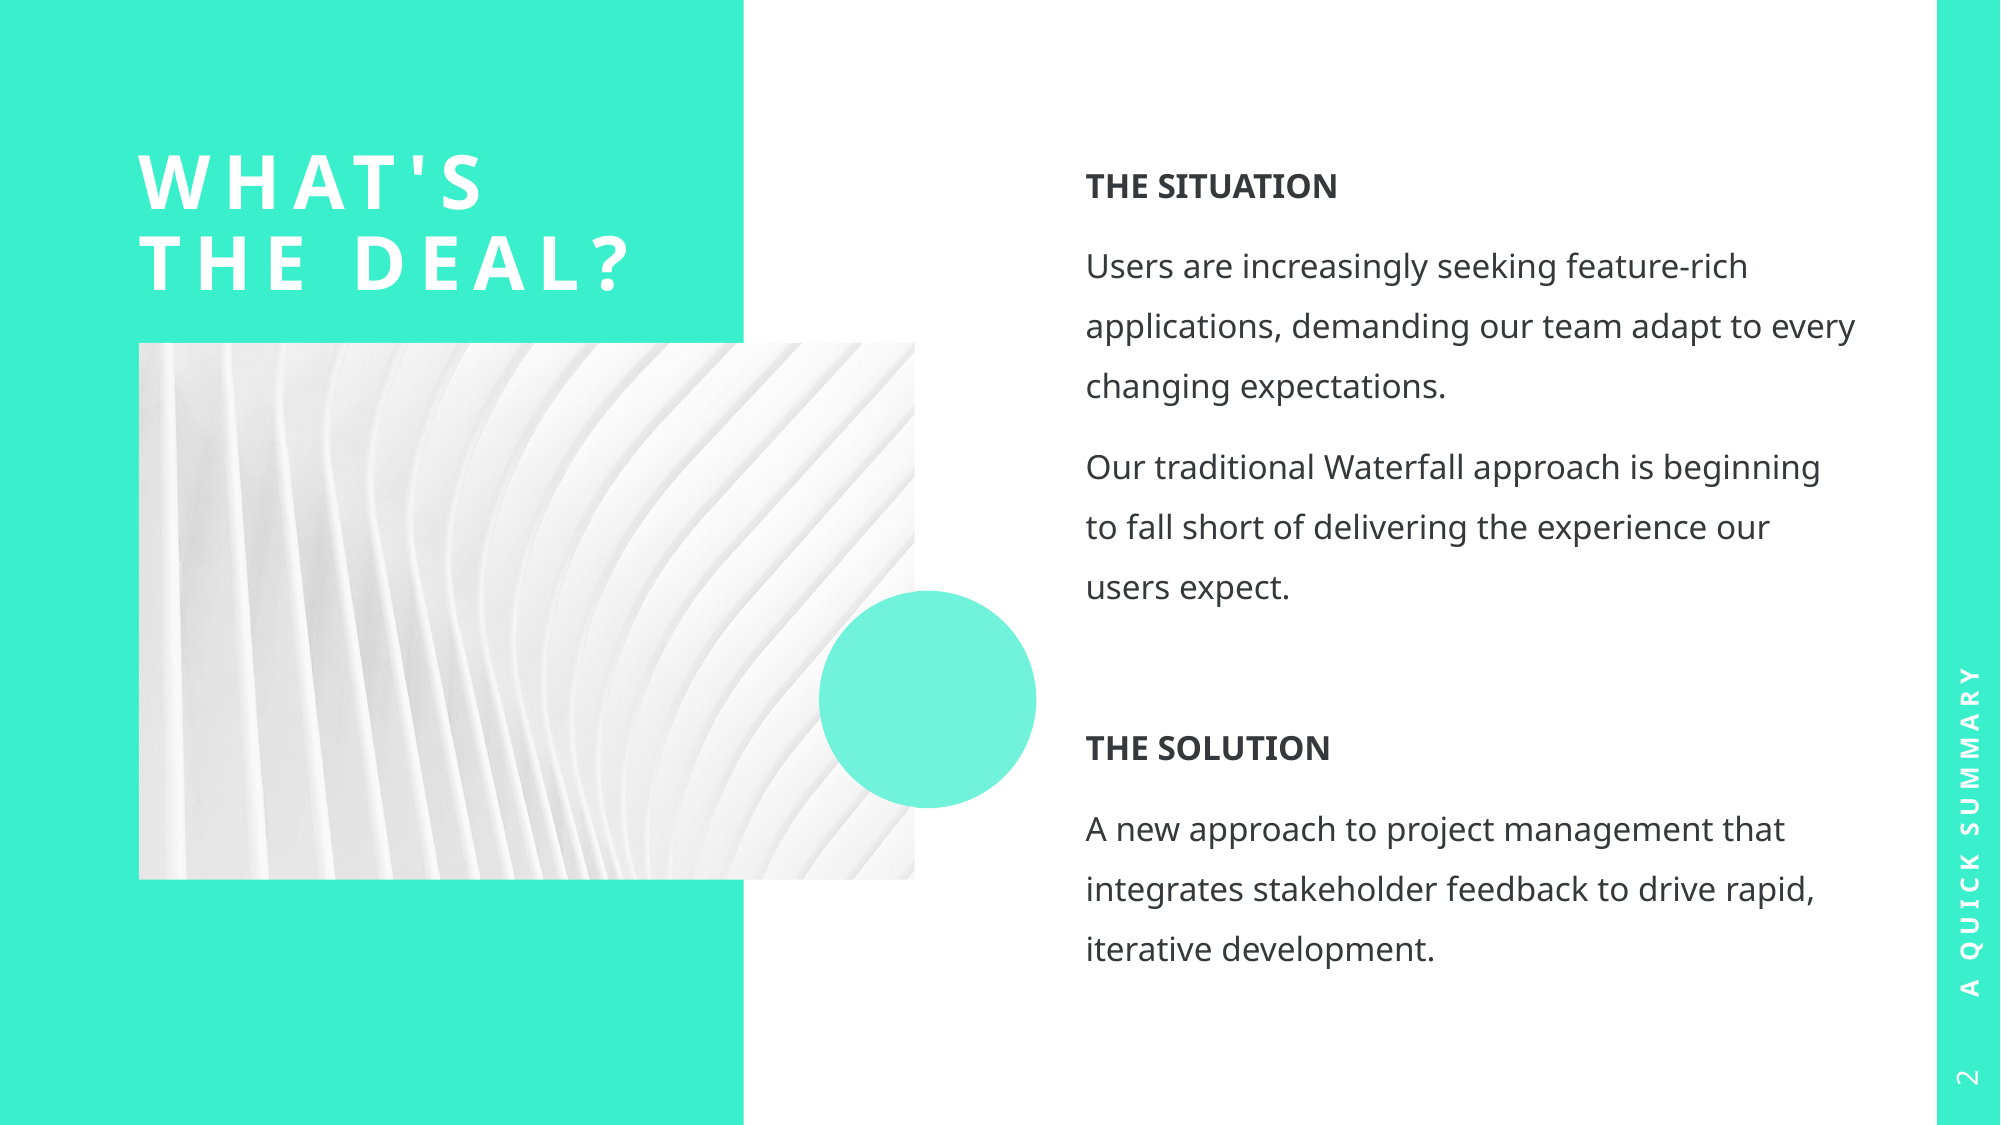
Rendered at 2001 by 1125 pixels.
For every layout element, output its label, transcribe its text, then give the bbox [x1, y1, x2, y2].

footer A Quick summary [1937, 173, 2000, 1032]
title What's The Deal? [139, 145, 1085, 331]
list THE SITUATION Users are increasingly seeking feature-rich applications, demanding our team adapt to every changing expectations. Our traditional Waterfall approach is beginning to fall short of delivering the experience our users expect. THE SOLUTION A new approach to project management that integrates stakeholder feedback to drive rapid, iterative development. [1085, 144, 1863, 981]
slide_number 2 [1937, 1032, 2000, 1125]
picture [138, 342, 915, 880]
